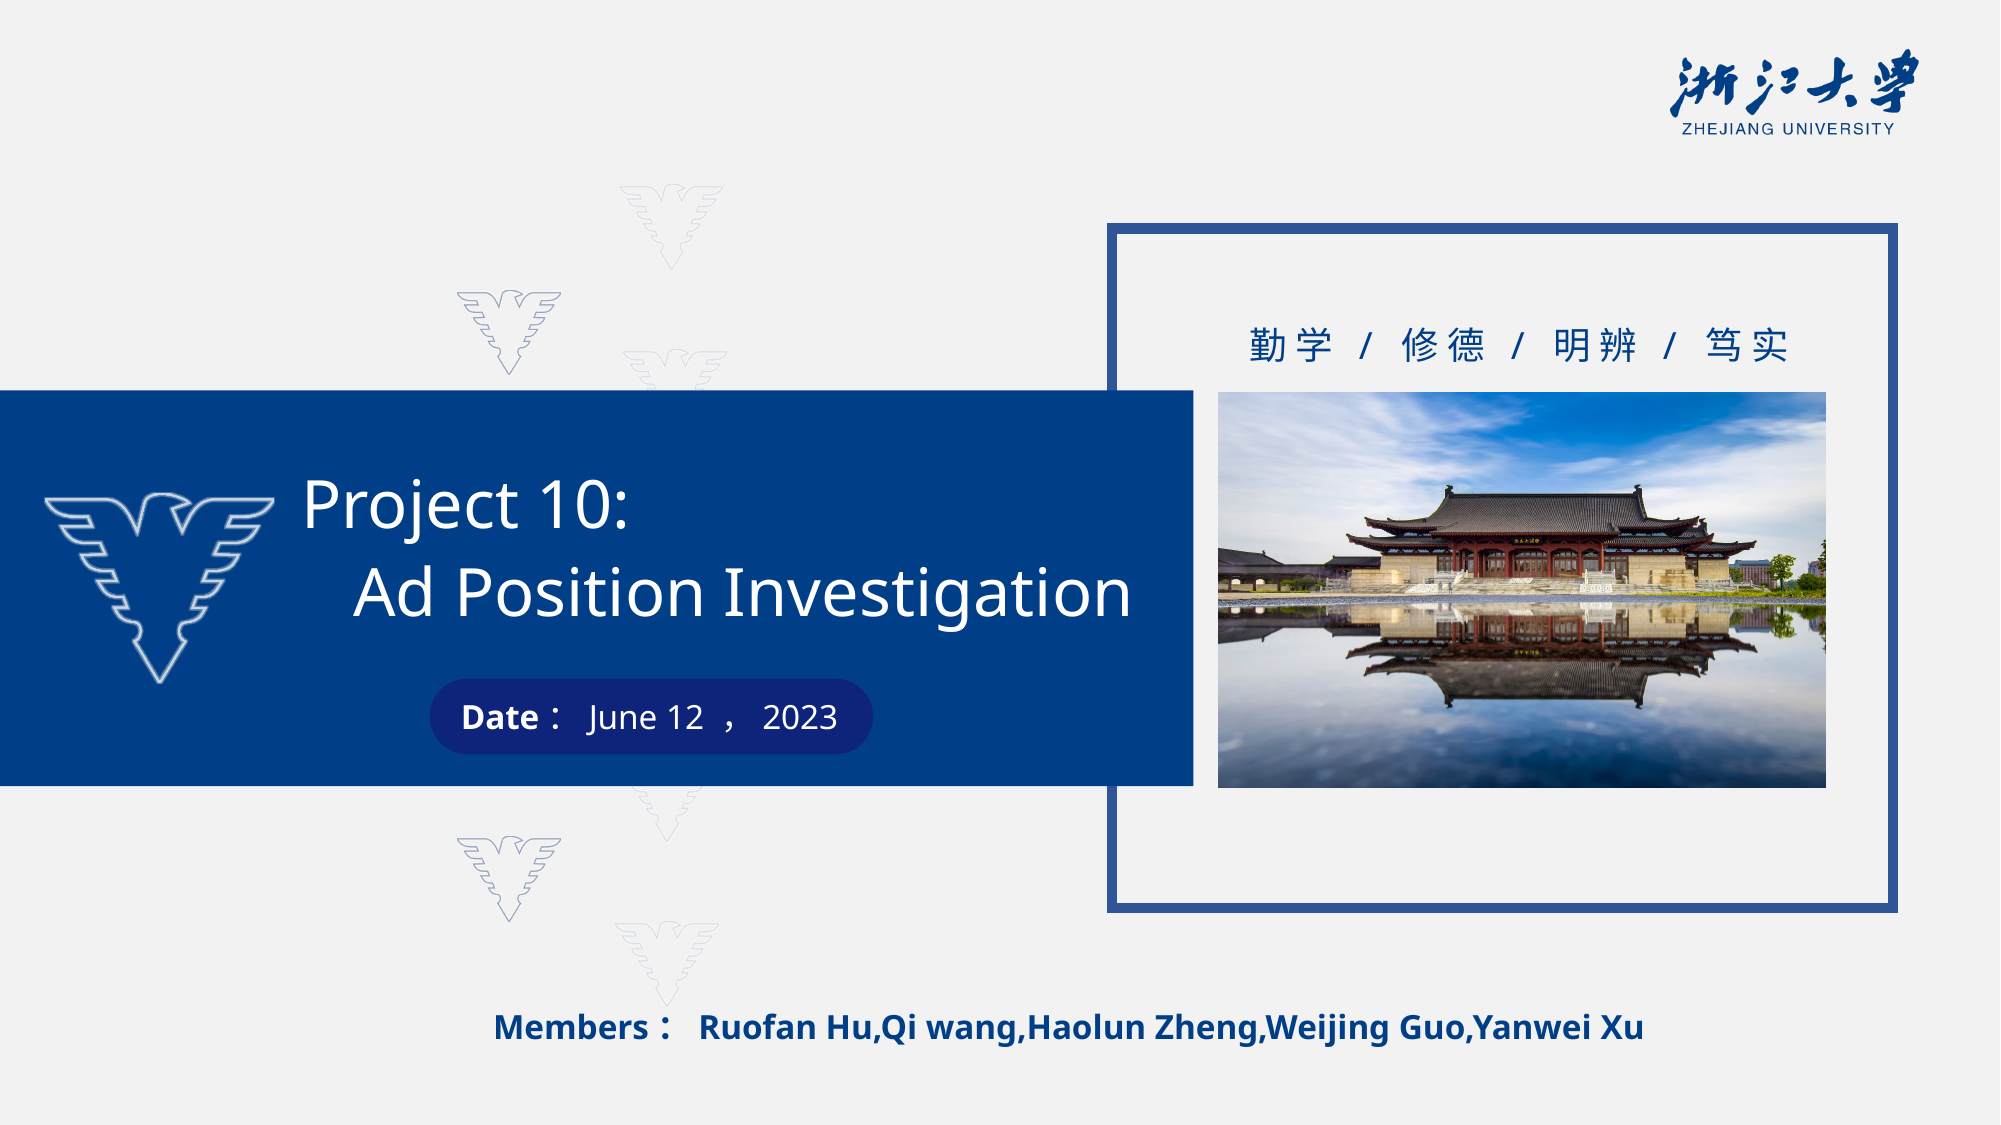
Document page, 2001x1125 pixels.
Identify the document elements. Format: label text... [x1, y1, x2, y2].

picture [615, 757, 719, 843]
picture [45, 493, 274, 683]
picture [457, 836, 561, 922]
text_box 勤 学 / 修 德 / 明 辨 / 笃 实 [1234, 314, 1854, 375]
picture [615, 921, 719, 1007]
text_box Project 10: Ad Position Investigation [286, 446, 1181, 637]
picture [1218, 392, 1826, 788]
text_box [0, 389, 1194, 787]
picture [1670, 48, 1919, 135]
picture [623, 349, 727, 435]
text_box [1111, 227, 1894, 909]
picture [620, 184, 723, 270]
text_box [429, 678, 878, 755]
text_box Members：Ruofan Hu,Qi wang,Haolun Zheng,Weijing Guo,Yanwei Xu [476, 998, 1671, 1054]
picture [457, 290, 561, 376]
